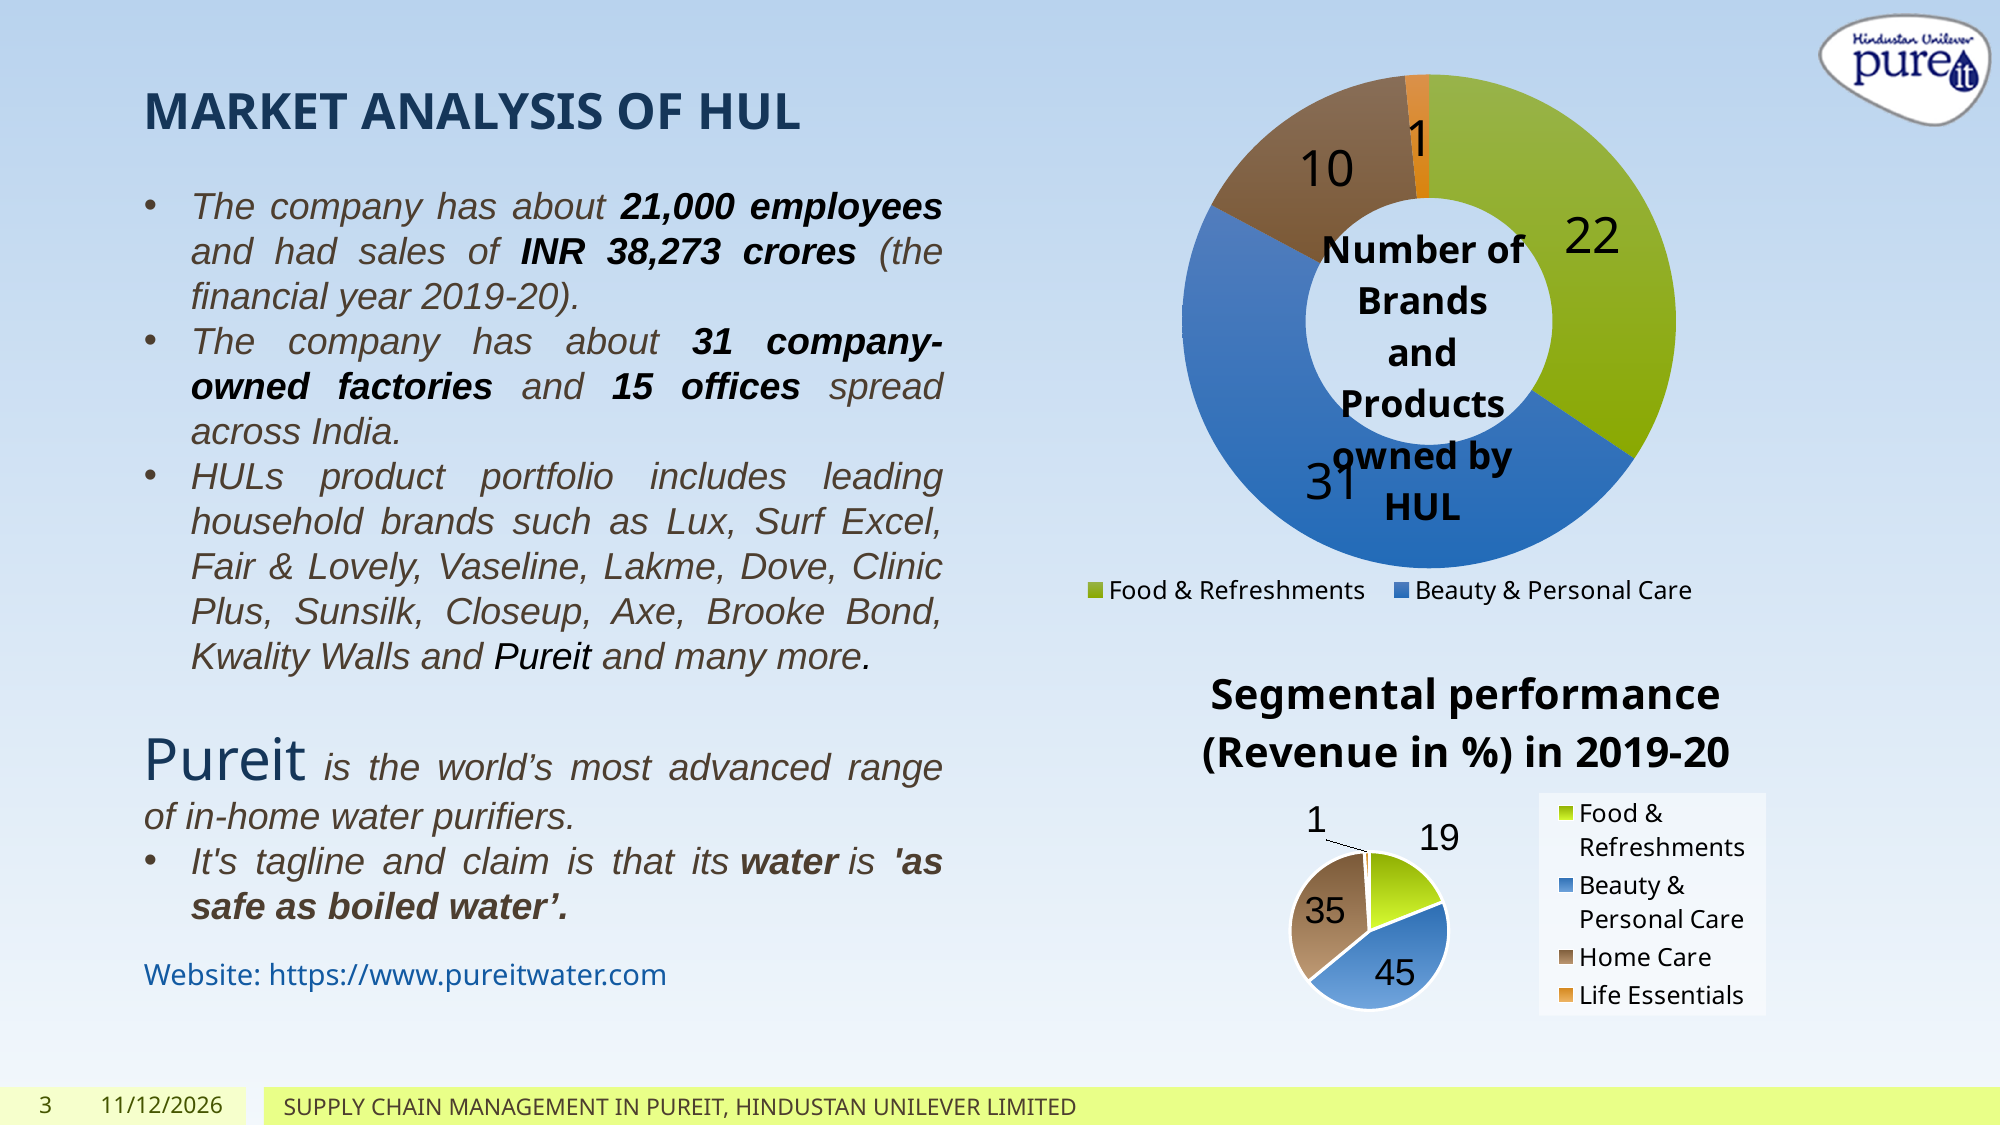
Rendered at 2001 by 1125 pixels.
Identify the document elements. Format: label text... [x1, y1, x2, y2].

text_box MARKET ANALYSIS OF HUL [129, 71, 1000, 147]
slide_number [74, 1087, 239, 1125]
picture [1818, 13, 1992, 127]
text_box The company has about 21,000 employees and had sales of INR 38,273 crores (the financial year 2019-20). The company has about 31 company-owned factories and 15 offices spread across India. HULs product portfolio includes leading household brands such as Lux, Surf Excel, Fair & Lovely, Vaseline, Lakme, Dove, Clinic Plus, Sunsilk, Closeup, Axe, Brooke Bond, Kwality Walls and Pureit and many more. Pureit is the world’s most advanced range of in-home water purifiers. It's tagline and claim is that its water is 'as safe as boiled water’. Website: https://www.pureitwater.com [129, 174, 959, 1039]
slide_number 3 [0, 1087, 68, 1125]
footer SUPPLY CHAIN MANAGEMENT IN PUREIT, HINDUSTAN UNILEVER LIMITED [268, 1087, 1769, 1125]
chart [1041, 64, 1891, 1061]
